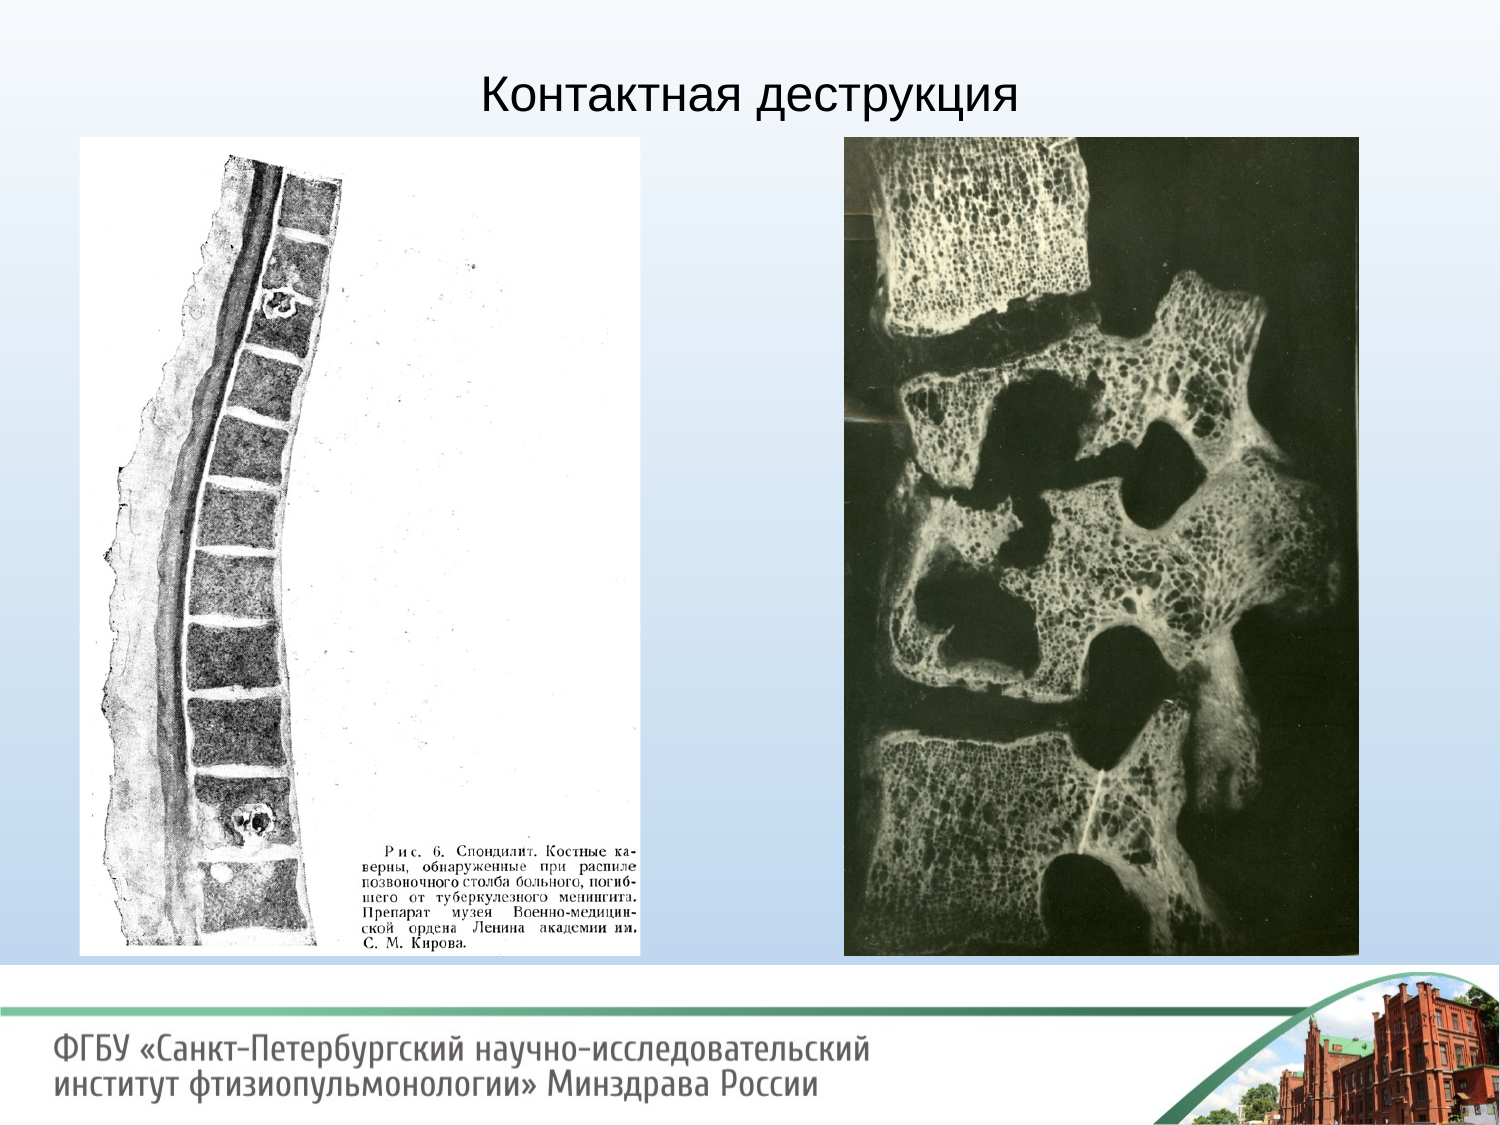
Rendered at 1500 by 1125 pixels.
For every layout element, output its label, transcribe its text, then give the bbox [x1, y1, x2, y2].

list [79, 137, 641, 956]
picture [844, 137, 1359, 956]
title Контактная деструкция [74, 30, 1426, 159]
picture [0, 965, 1499, 1125]
